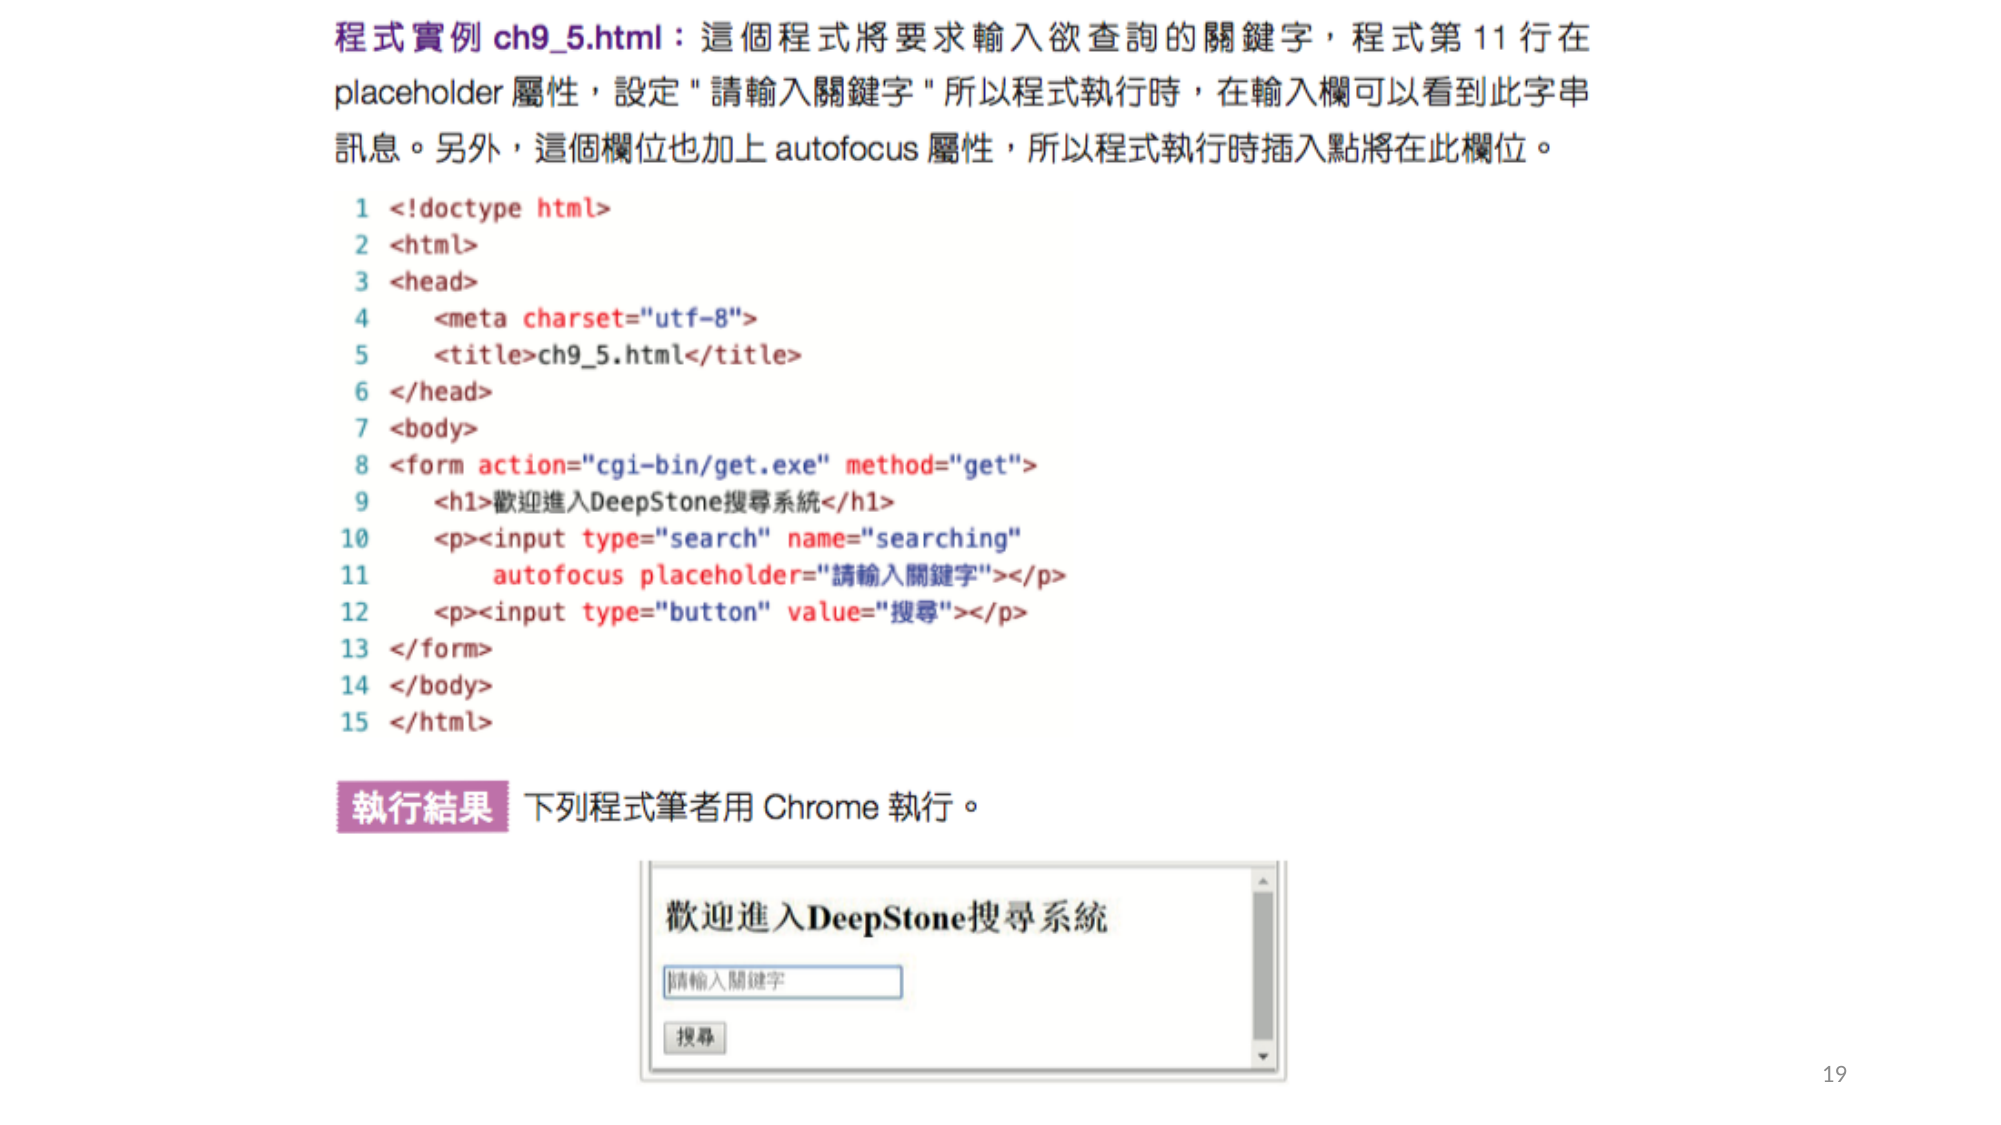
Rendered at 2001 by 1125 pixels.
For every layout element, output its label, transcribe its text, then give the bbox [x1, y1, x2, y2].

picture [302, 0, 1697, 1125]
slide_number 19 [1697, 1042, 1863, 1103]
